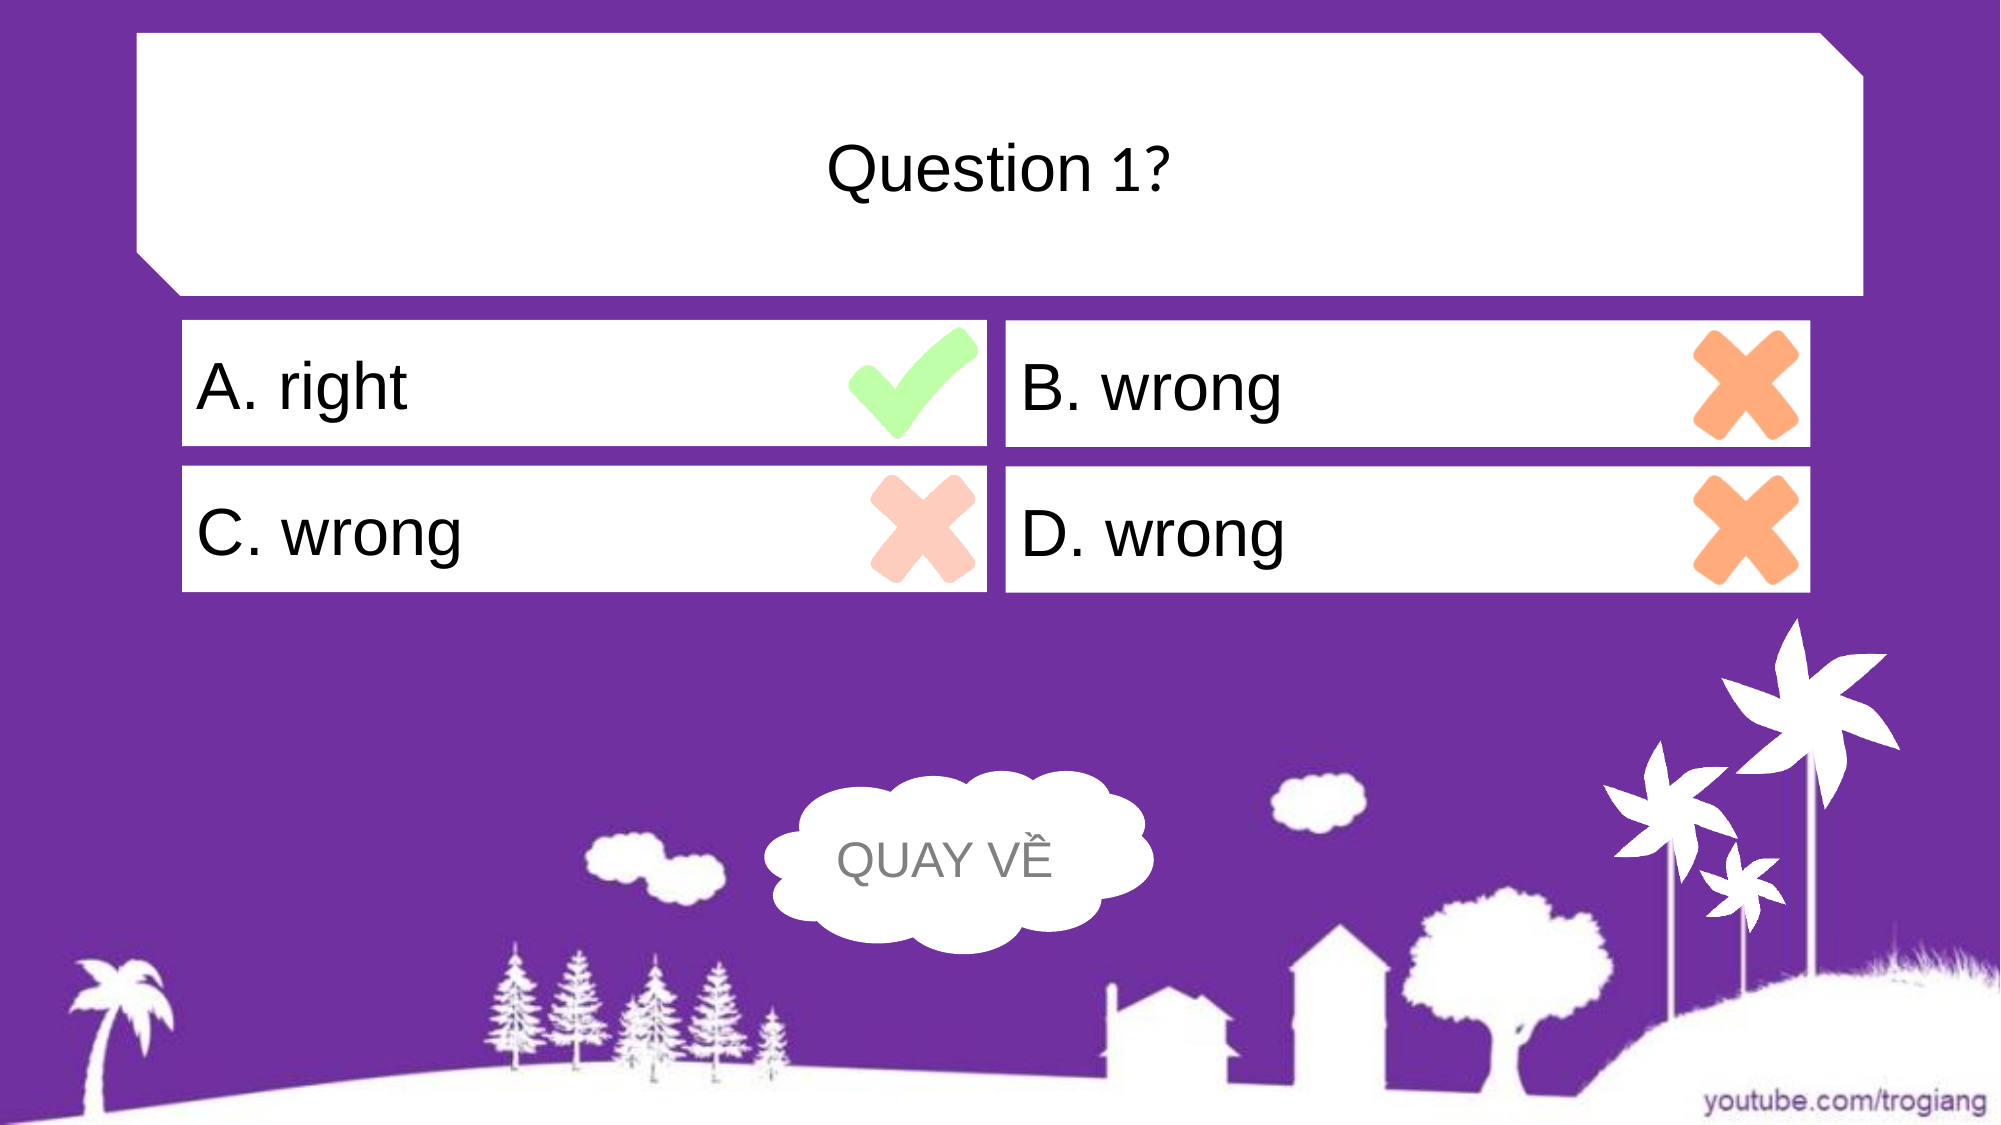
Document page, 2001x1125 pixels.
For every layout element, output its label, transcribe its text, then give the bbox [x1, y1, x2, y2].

text_box B. wrong [1005, 319, 1811, 448]
text_box QUAY VỀ [764, 770, 1154, 955]
text_box Question 1? [135, 31, 1865, 298]
text_box D. wrong [1005, 465, 1811, 594]
picture [0, 0, 2001, 1125]
text_box C. wrong [181, 465, 988, 593]
text_box A. right [181, 319, 988, 447]
